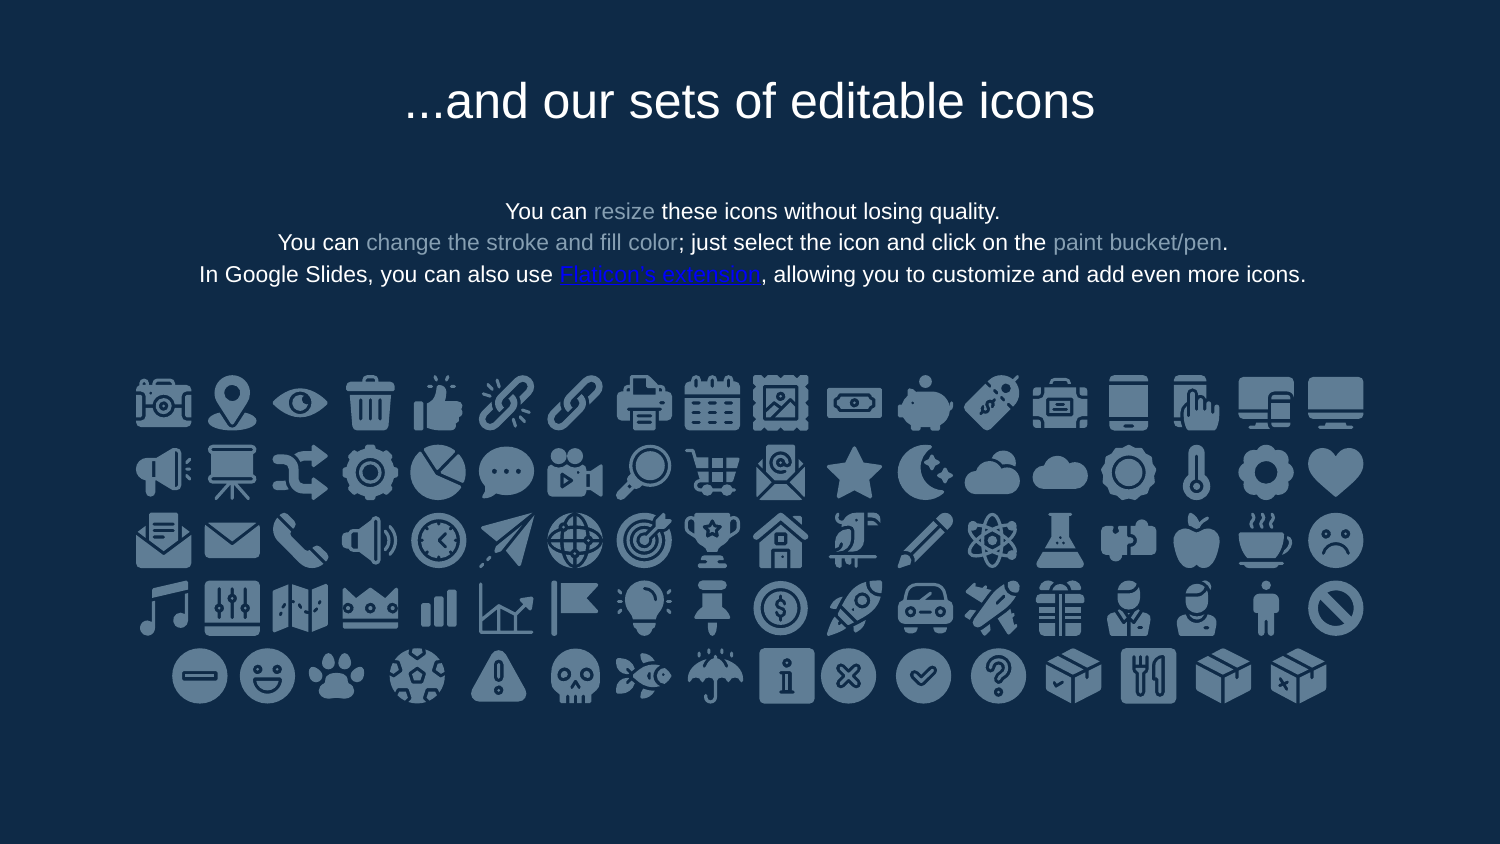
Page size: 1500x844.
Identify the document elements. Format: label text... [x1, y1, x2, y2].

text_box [550, 648, 601, 704]
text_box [1238, 512, 1294, 569]
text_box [897, 512, 955, 569]
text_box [271, 512, 330, 569]
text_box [1100, 519, 1157, 562]
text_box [828, 512, 881, 569]
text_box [546, 374, 605, 431]
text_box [420, 589, 457, 627]
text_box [1307, 512, 1364, 569]
text_box ...and our sets of editable icons [171, 53, 1328, 132]
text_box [752, 512, 809, 569]
text_box [478, 446, 535, 499]
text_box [826, 387, 883, 419]
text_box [551, 580, 600, 637]
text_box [964, 450, 1021, 495]
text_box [897, 582, 954, 634]
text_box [753, 580, 809, 636]
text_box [820, 647, 877, 704]
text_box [409, 444, 468, 501]
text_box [1045, 648, 1102, 704]
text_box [616, 512, 673, 569]
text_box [1035, 580, 1085, 637]
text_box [752, 374, 809, 431]
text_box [964, 580, 1021, 636]
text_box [615, 652, 672, 699]
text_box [694, 580, 731, 637]
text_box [615, 444, 674, 501]
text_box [307, 652, 366, 699]
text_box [1307, 376, 1364, 429]
text_box [207, 444, 257, 501]
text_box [897, 444, 954, 501]
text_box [477, 374, 536, 431]
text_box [204, 580, 261, 637]
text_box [547, 447, 603, 497]
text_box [895, 647, 952, 704]
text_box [756, 444, 806, 501]
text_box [1253, 580, 1280, 637]
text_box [341, 515, 400, 565]
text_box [687, 647, 744, 704]
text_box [389, 648, 446, 704]
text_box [1035, 512, 1085, 569]
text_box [759, 647, 815, 704]
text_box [1032, 377, 1088, 429]
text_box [1270, 648, 1327, 704]
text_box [1172, 512, 1221, 569]
text_box [479, 582, 534, 634]
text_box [1182, 444, 1211, 501]
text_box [239, 647, 296, 704]
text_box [204, 522, 261, 559]
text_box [970, 647, 1027, 704]
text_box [272, 444, 329, 501]
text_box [138, 580, 189, 636]
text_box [684, 448, 741, 496]
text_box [897, 374, 954, 431]
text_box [171, 647, 228, 704]
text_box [342, 587, 399, 629]
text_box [135, 512, 192, 569]
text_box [1173, 374, 1220, 431]
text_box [966, 512, 1018, 569]
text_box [135, 447, 192, 497]
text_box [207, 374, 257, 431]
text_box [826, 580, 883, 637]
text_box [826, 446, 883, 499]
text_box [342, 444, 399, 501]
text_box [1195, 648, 1252, 704]
text_box [1308, 447, 1364, 497]
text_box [684, 374, 741, 431]
text_box You can resize these icons without losing quality. You can change the stroke and fill color; just select the icon and click on the paint bucket/pen. In Google Slides, you can also use Flaticon’s extension, allowing you to customize and add even more icons. [135, 192, 1371, 318]
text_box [1175, 580, 1218, 637]
text_box [1238, 444, 1294, 501]
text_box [1109, 374, 1149, 431]
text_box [345, 374, 395, 431]
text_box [413, 374, 464, 431]
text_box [272, 583, 329, 633]
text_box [478, 512, 535, 569]
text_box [616, 580, 673, 637]
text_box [547, 512, 603, 569]
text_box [1120, 647, 1177, 704]
text_box [1032, 455, 1088, 489]
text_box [272, 388, 329, 418]
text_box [135, 378, 192, 428]
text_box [1100, 444, 1157, 501]
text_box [1238, 376, 1295, 429]
text_box [1308, 580, 1364, 636]
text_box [684, 512, 741, 569]
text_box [410, 512, 467, 569]
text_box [468, 649, 529, 702]
text_box [963, 375, 1020, 431]
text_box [1106, 580, 1152, 637]
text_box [616, 374, 673, 431]
